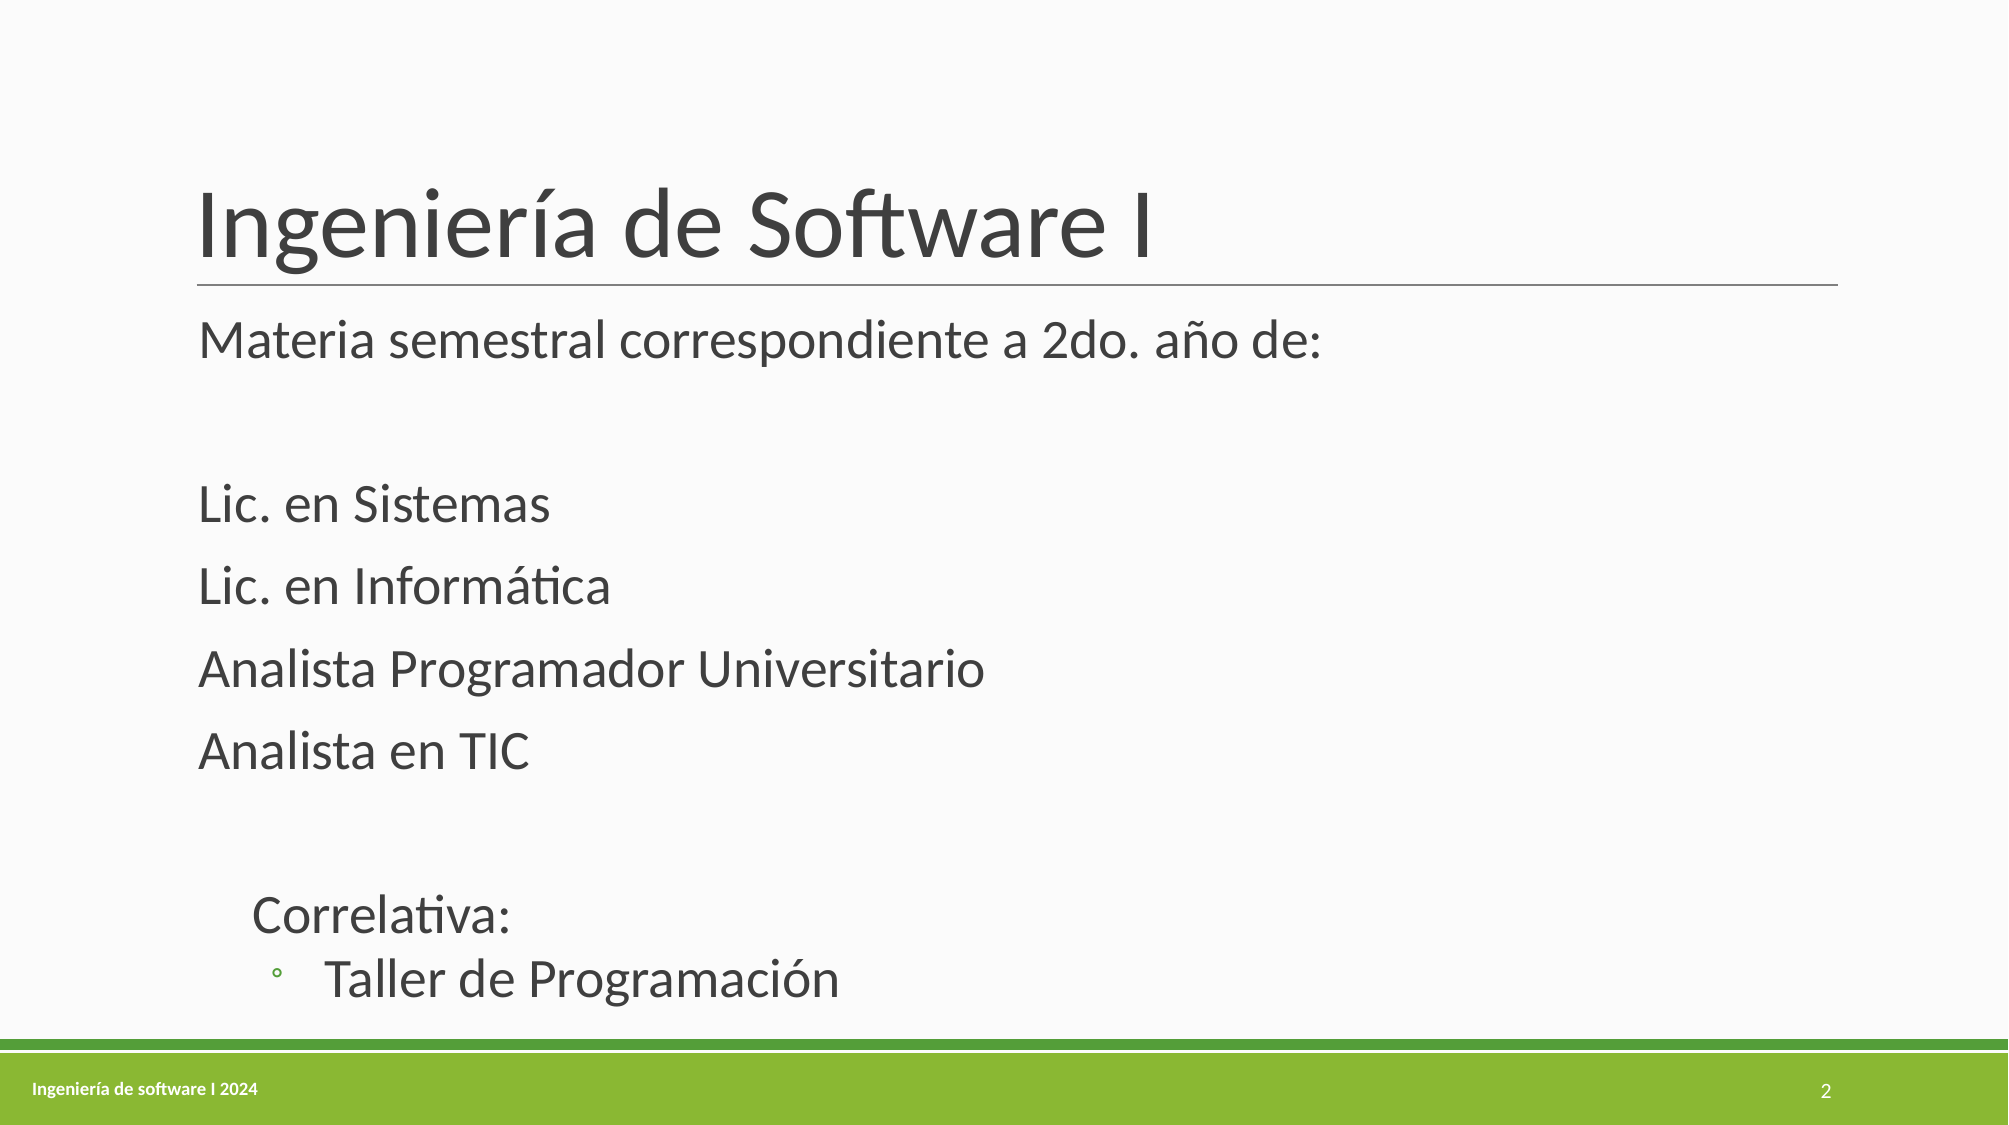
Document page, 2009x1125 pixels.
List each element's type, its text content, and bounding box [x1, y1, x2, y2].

list Materia semestral correspondiente a 2do. año de: Lic. en Sistemas Lic. en Informática Analista Programador Universitario Analista en TIC Correlativa: Taller de Programación [180, 302, 1838, 1023]
slide_number 2 [1630, 1059, 1847, 1120]
title Ingeniería de Software I [180, 47, 1838, 285]
